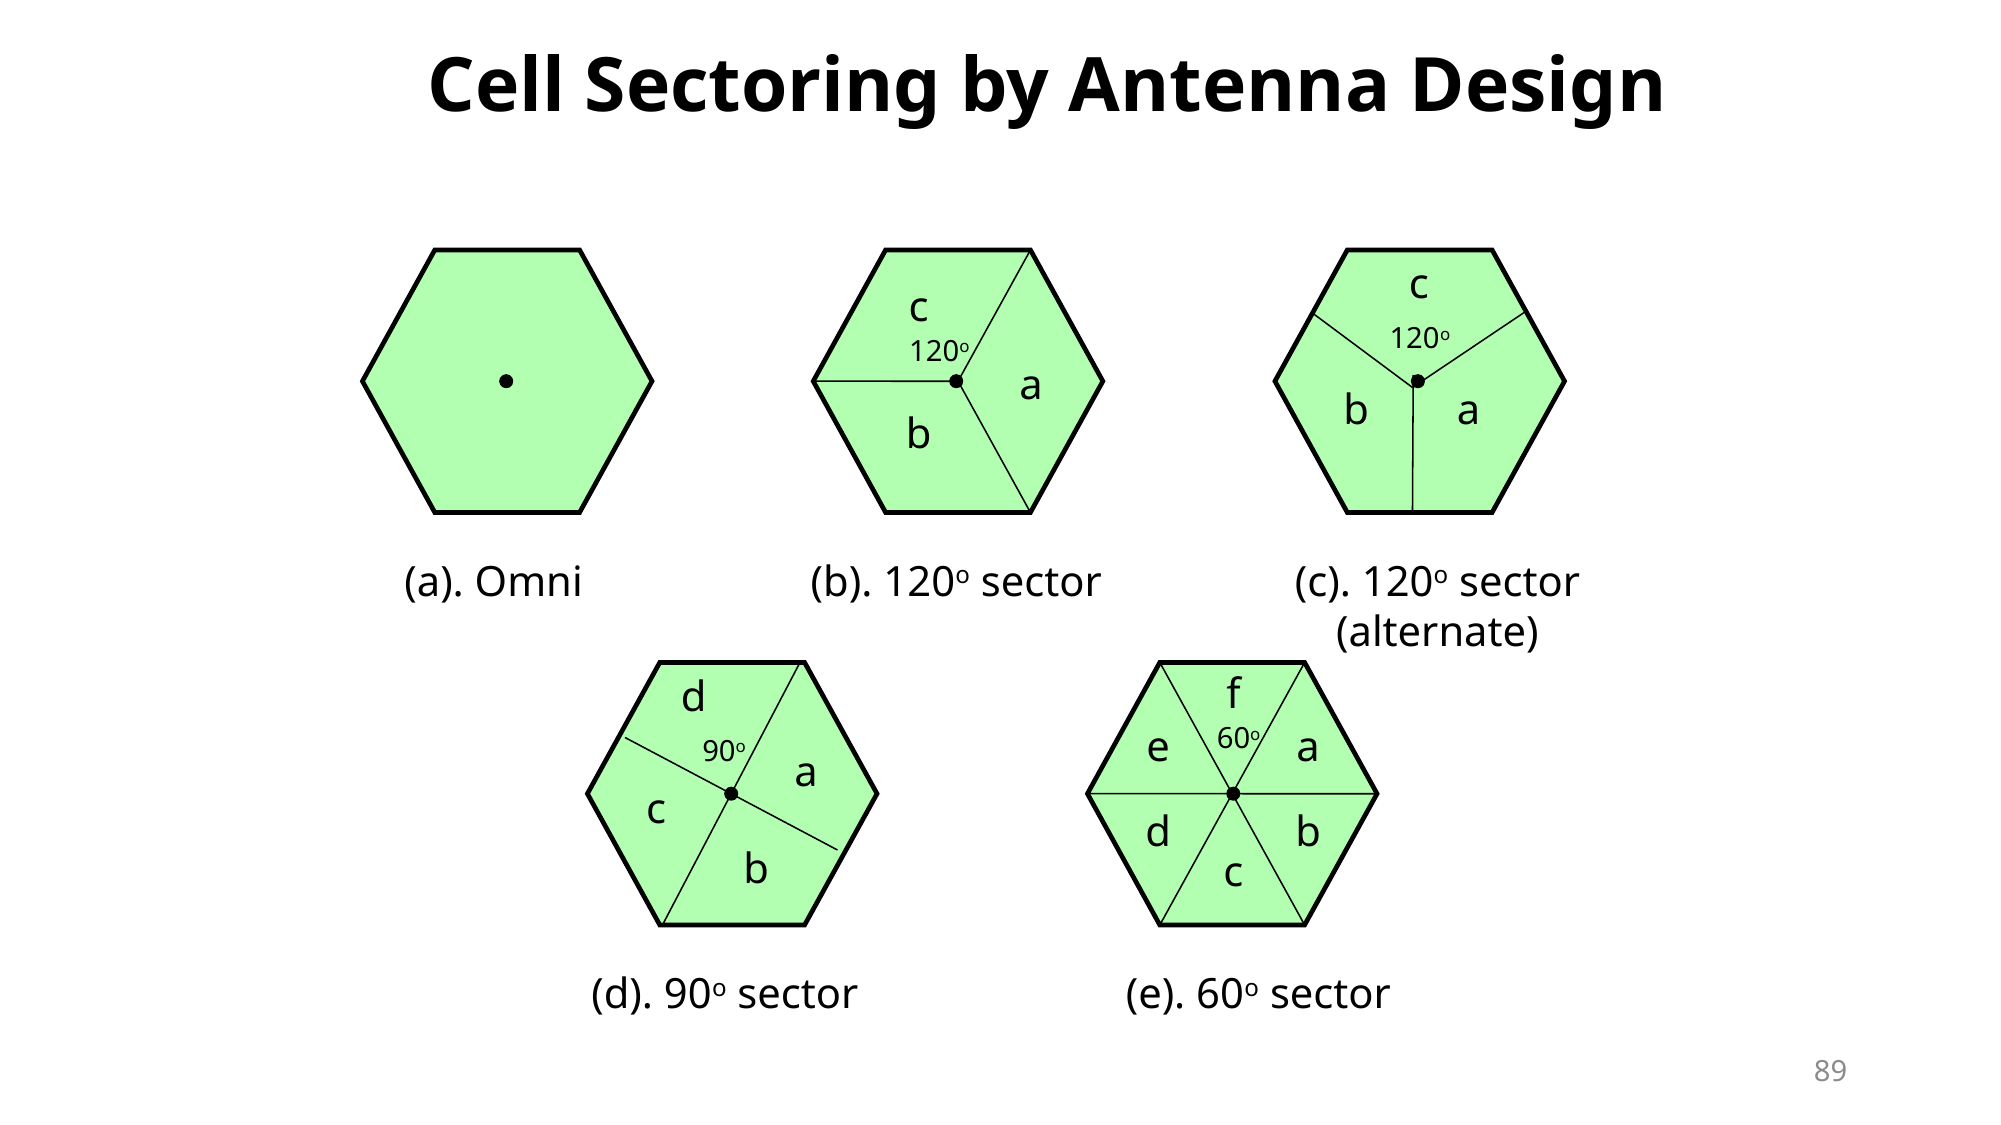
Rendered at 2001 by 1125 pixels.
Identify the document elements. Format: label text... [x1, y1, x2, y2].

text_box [362, 249, 1688, 1025]
slide_number 89 [1412, 1042, 1863, 1103]
title Cell Sectoring by Antenna Design [412, 24, 1688, 150]
